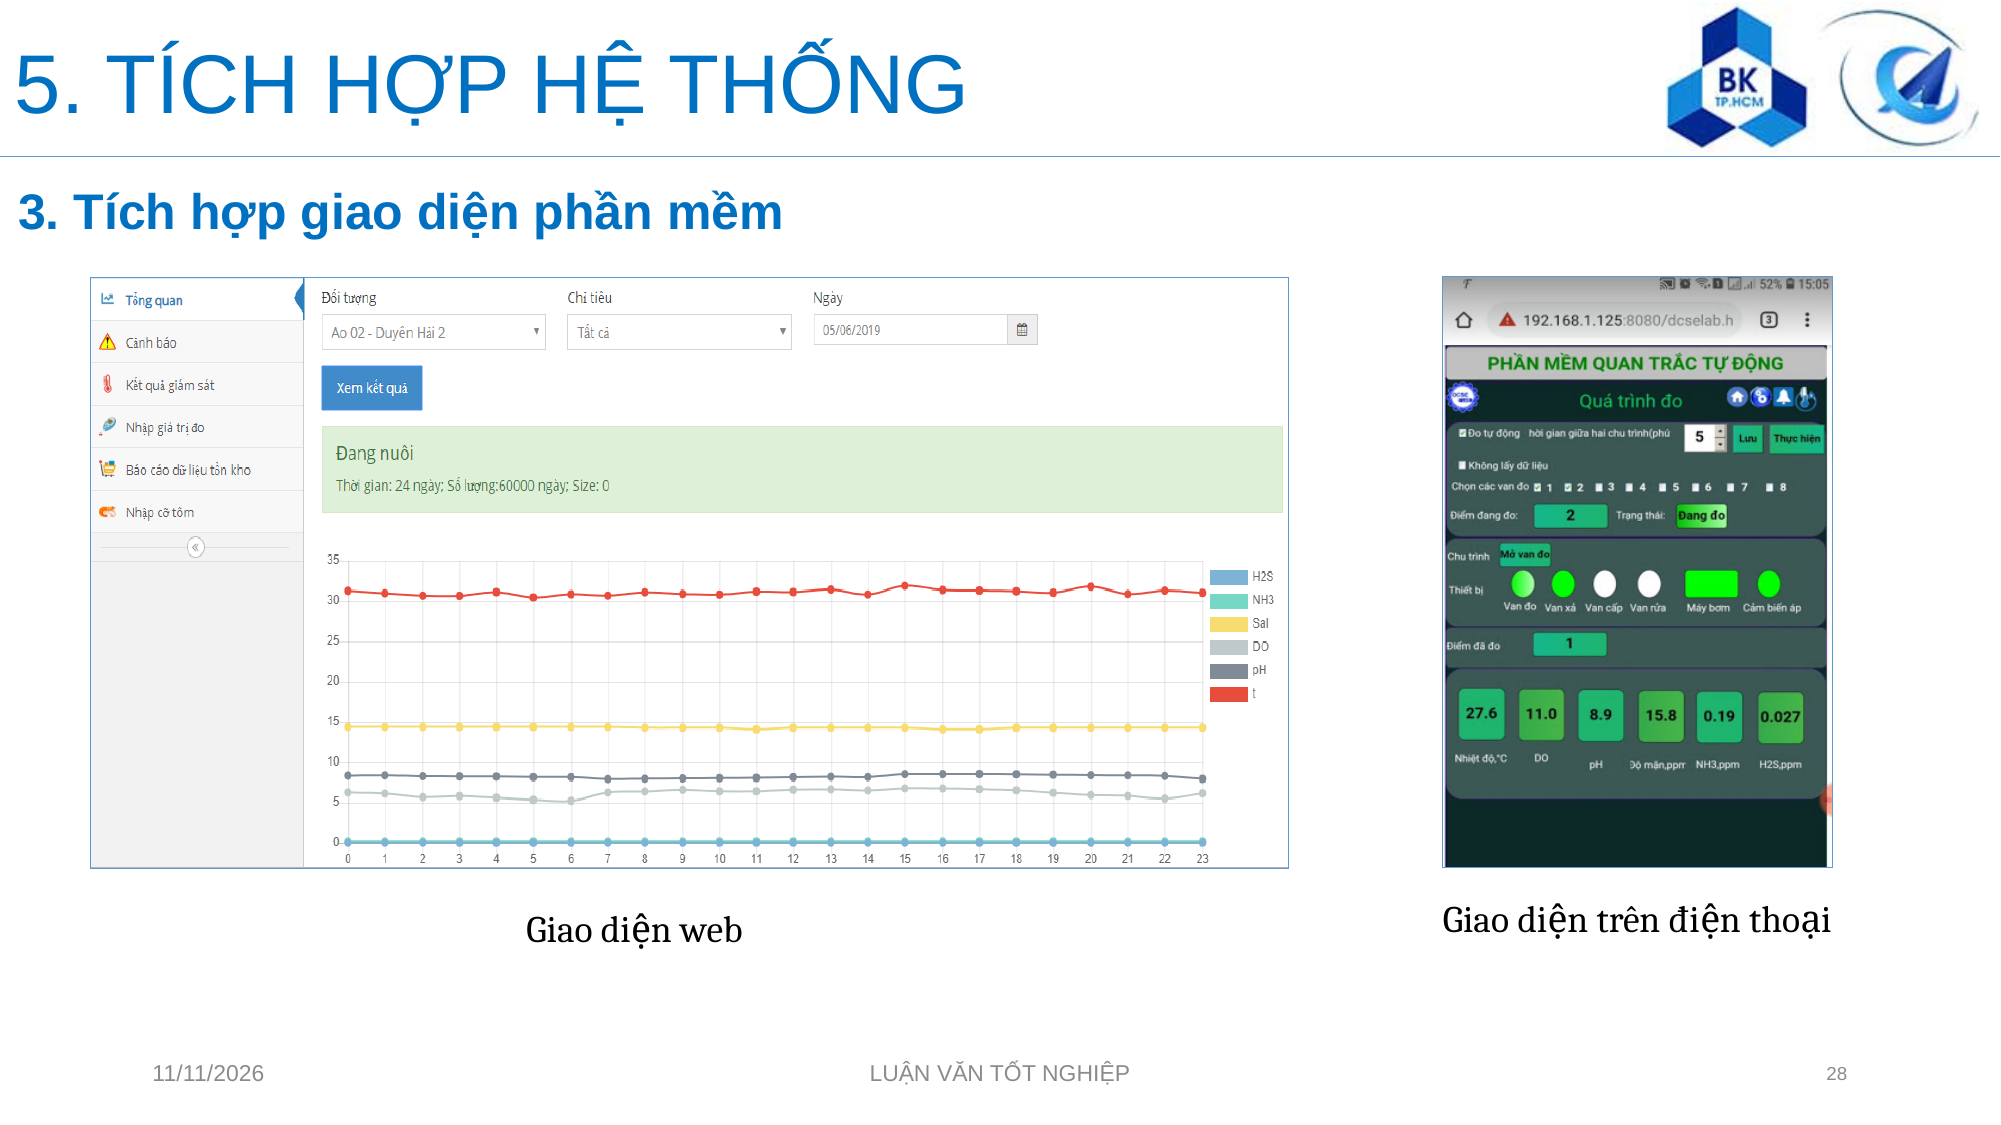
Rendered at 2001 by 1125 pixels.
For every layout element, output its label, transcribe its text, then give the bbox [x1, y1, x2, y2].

text_box Giao diện trên điện thoại [1428, 887, 1847, 947]
text_box 3. Tích hợp giao diện phần mềm [3, 172, 800, 247]
footer LUẬN VĂN TỐT NGHIỆP [662, 1042, 1338, 1103]
picture [90, 277, 1289, 869]
picture [1665, 2, 1979, 156]
slide_number 28 [1412, 1042, 1863, 1103]
text_box Giao diện web [511, 897, 758, 958]
picture [1442, 276, 1833, 868]
slide_number 30-Jun-19 [137, 1042, 588, 1103]
text_box 5. TÍCH HỢP HỆ THỐNG [0, 22, 1586, 138]
